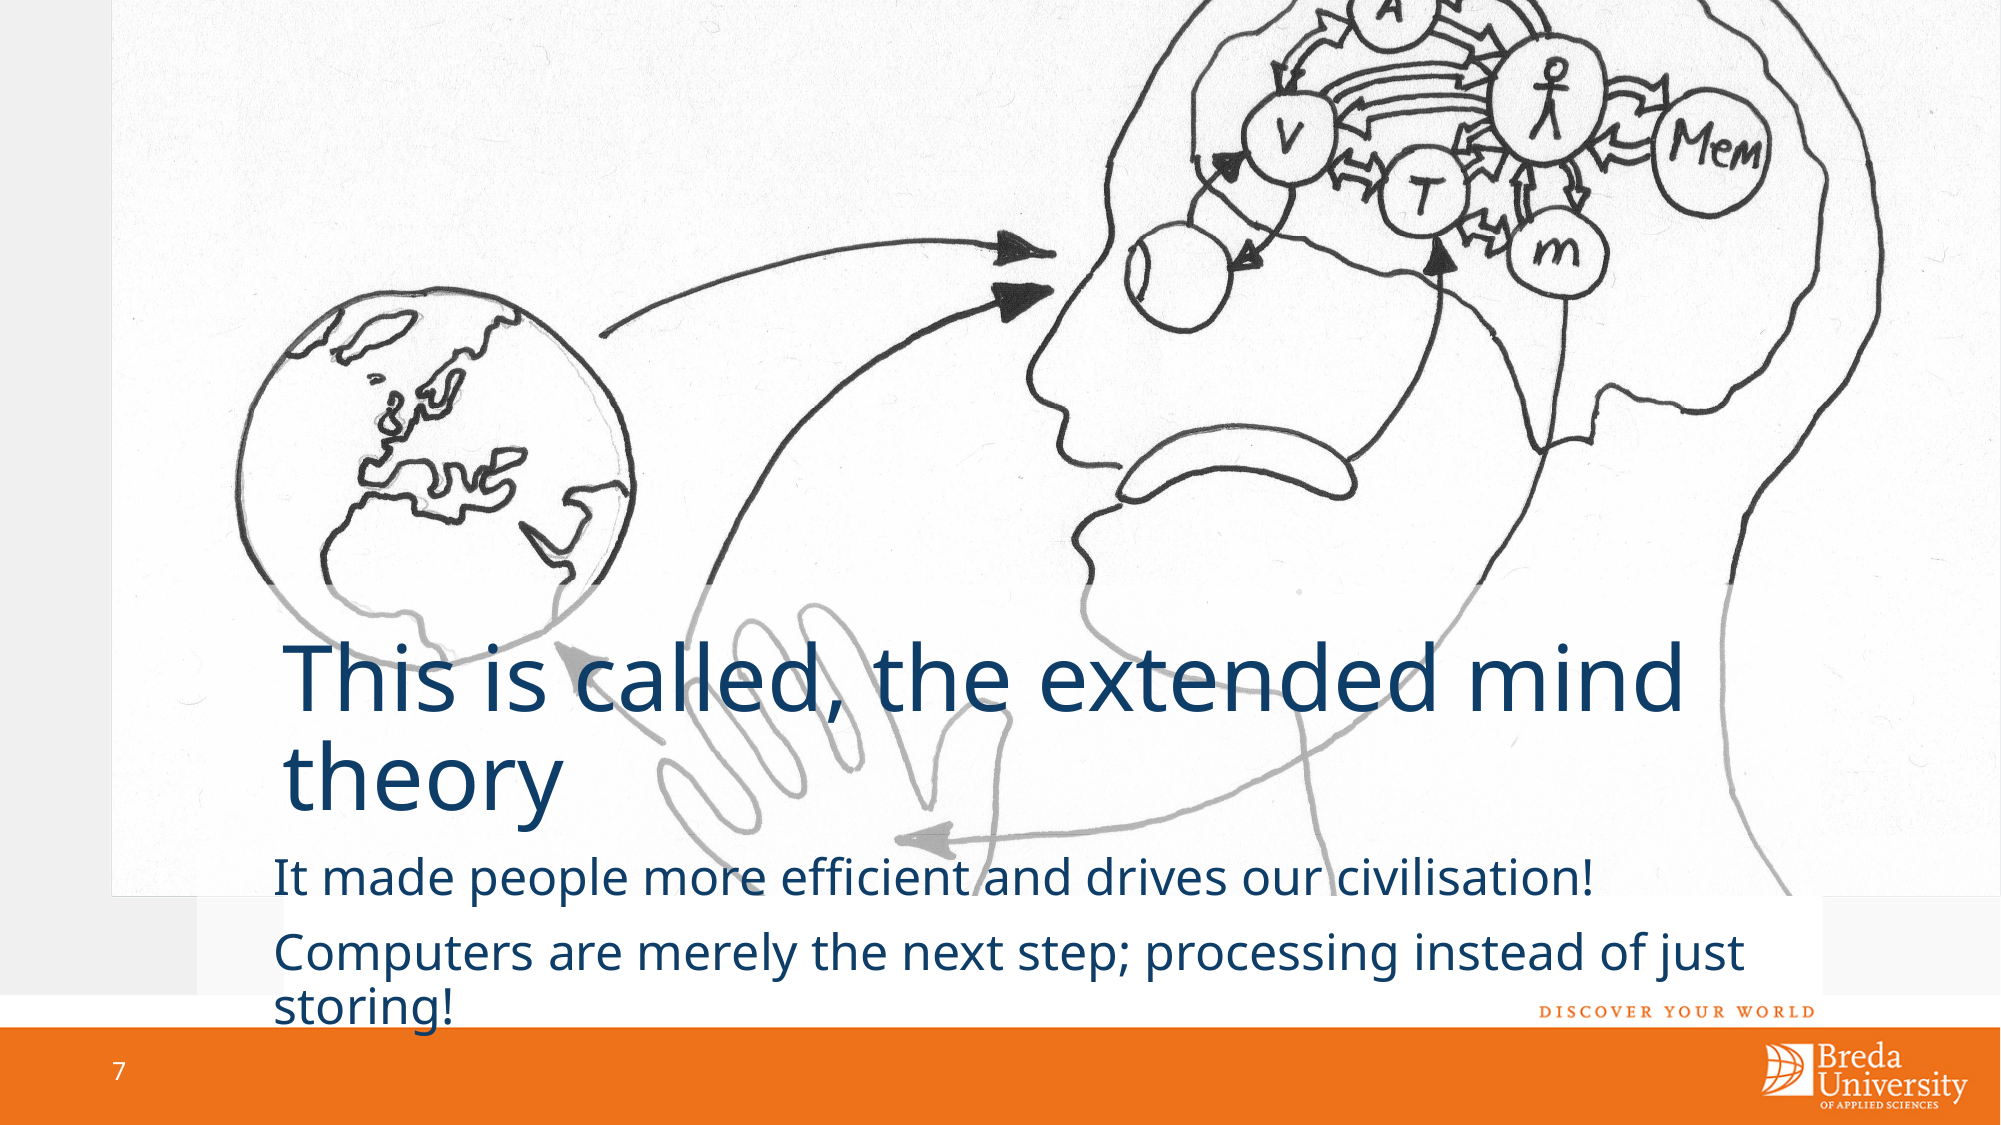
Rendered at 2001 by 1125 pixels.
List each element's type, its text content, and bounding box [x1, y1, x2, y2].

slide_number 7 [97, 1042, 198, 1103]
picture [0, 0, 2001, 1125]
list It made people more efficient and drives our civilisation! Computers are merely the next step; processing instead of just storing! [197, 896, 2000, 996]
